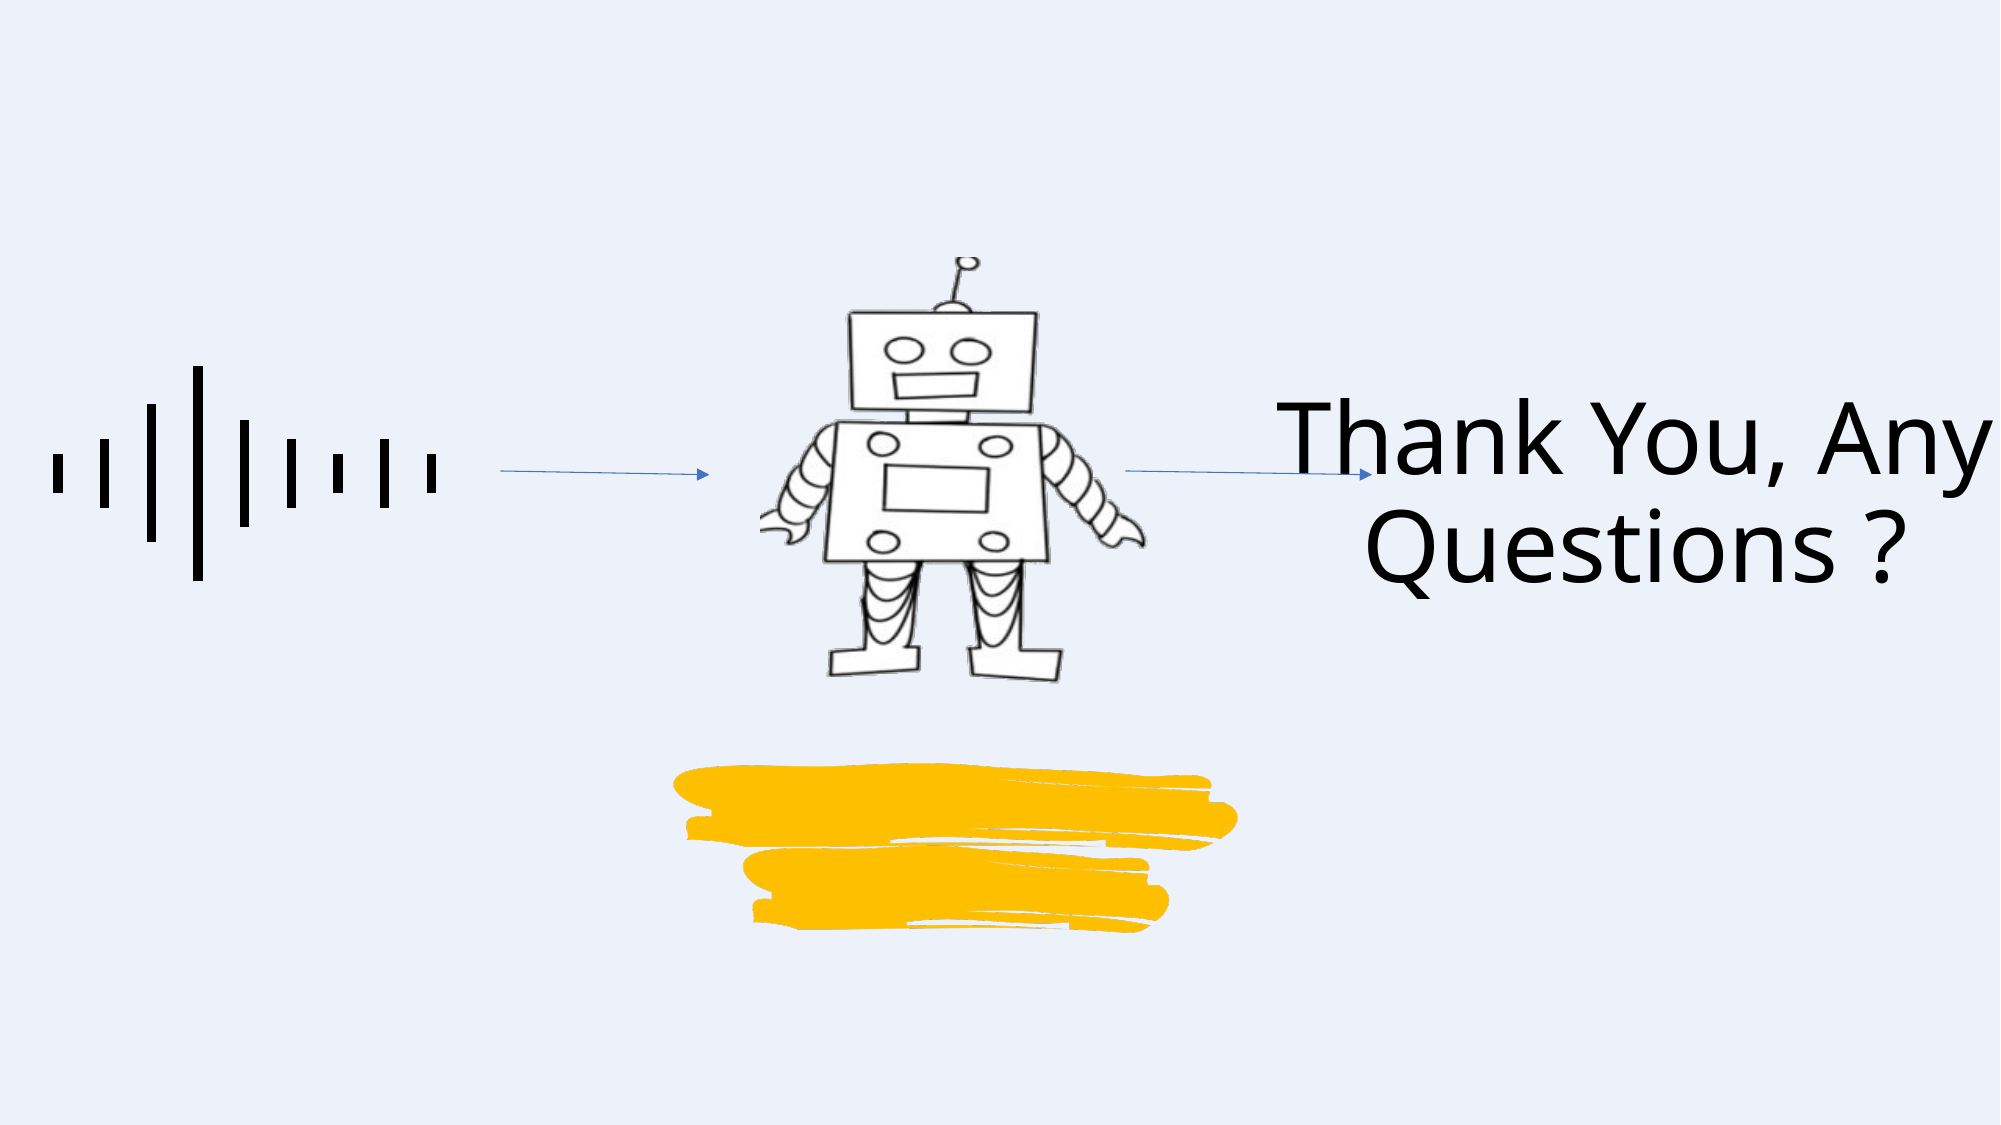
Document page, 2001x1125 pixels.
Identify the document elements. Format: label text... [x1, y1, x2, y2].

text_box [500, 470, 710, 475]
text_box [1154, 470, 1373, 475]
picture [582, 257, 1333, 1124]
list Thank You, Any Questions ? [1257, 380, 2000, 642]
picture [21, 289, 469, 657]
